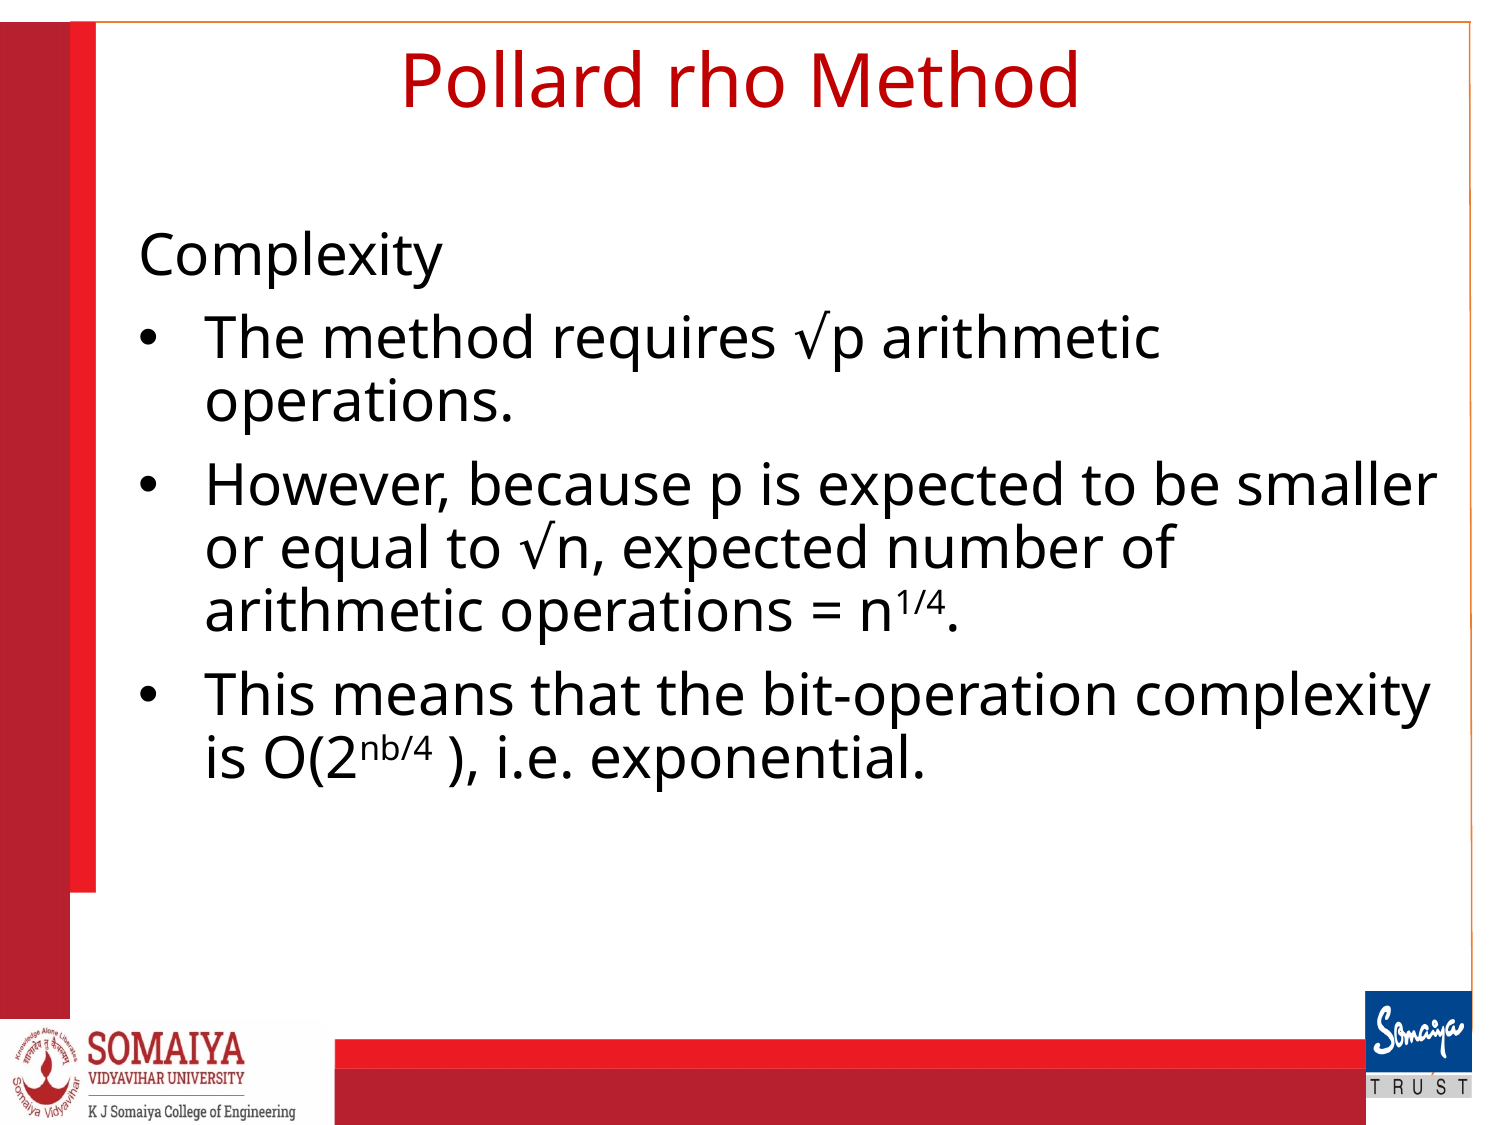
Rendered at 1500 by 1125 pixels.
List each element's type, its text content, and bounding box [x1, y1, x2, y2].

picture [335, 1040, 1365, 1125]
title Pollard rho Method [134, 35, 1349, 179]
picture [1365, 991, 1472, 1098]
picture [0, 22, 327, 1125]
list Complexity The method requires √p arithmetic operations. However, because p is expected to be smaller or equal to √n, expected number of arithmetic operations = n1/4. This means that the bit-operation complexity is O(2nb/4 ), i.e. exponential. [114, 217, 1465, 960]
